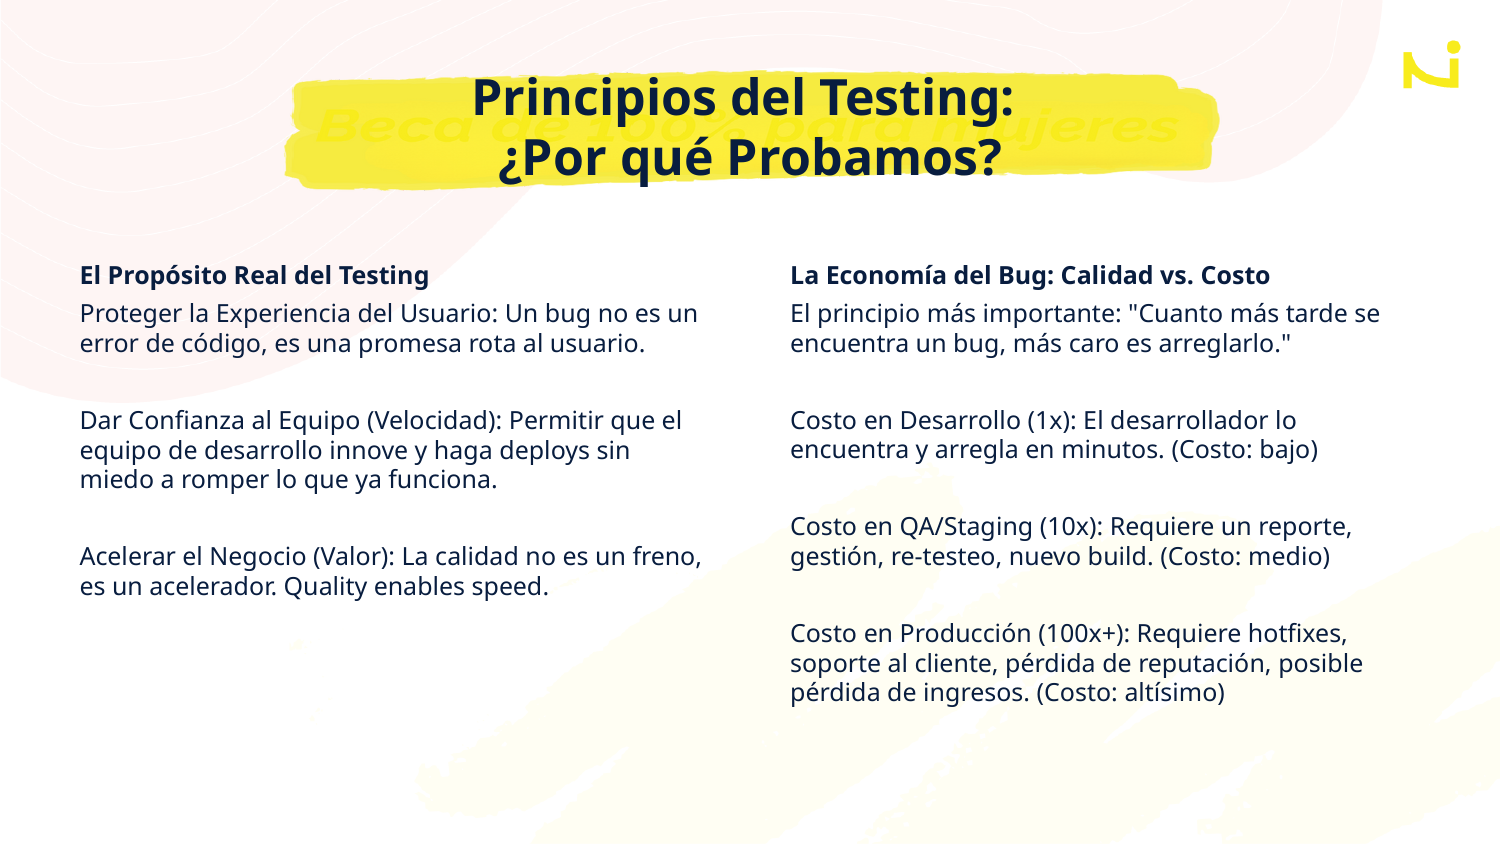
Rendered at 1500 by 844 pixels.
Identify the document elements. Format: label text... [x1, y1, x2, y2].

picture [0, 0, 1500, 844]
text_box El Propósito Real del Testing Proteger la Experiencia del Usuario: Un bug no es un error de código, es una promesa rota al usuario. Dar Confianza al Equipo (Velocidad): Permitir que el equipo de desarrollo innove y haga deploys sin miedo a romper lo que ya funciona. Acelerar el Negocio (Valor): La calidad no es un freno, es un acelerador. Quality enables speed. [64, 244, 725, 616]
text_box La Economía del Bug: Calidad vs. Costo El principio más importante: "Cuanto más tarde se encuentra un bug, más caro es arreglarlo." Costo en Desarrollo (1x): El desarrollador lo encuentra y arregla en minutos. (Costo: bajo) Costo en QA/Staging (10x): Requiere un reporte, gestión, re-testeo, nuevo build. (Costo: medio) Costo en Producción (100x+): Requiere hotfixes, soporte al cliente, pérdida de reputación, posible pérdida de ingresos. (Costo: altísimo) [775, 244, 1436, 722]
